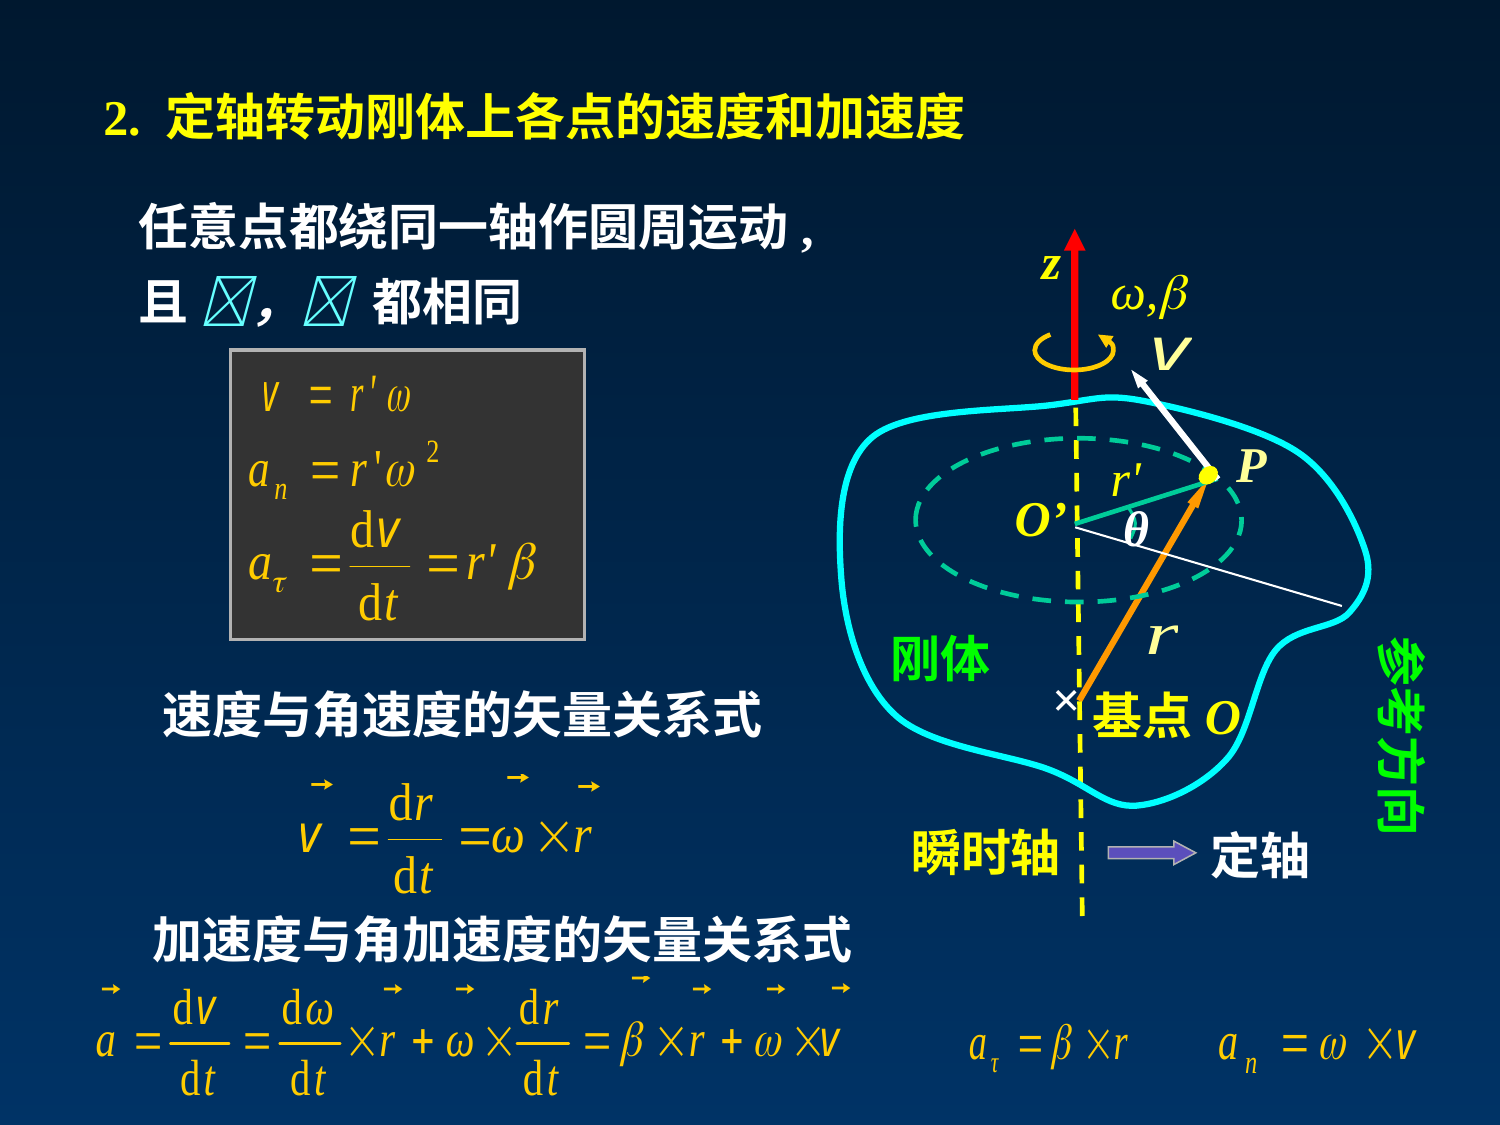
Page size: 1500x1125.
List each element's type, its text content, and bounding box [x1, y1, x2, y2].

text_box θ [1108, 489, 1204, 565]
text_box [1215, 1013, 1432, 1078]
text_box [839, 397, 1369, 806]
text_box z [1026, 222, 1122, 324]
text_box 参考方向 [1352, 621, 1440, 862]
text_box ω, [1122, 251, 1263, 317]
text_box 加速度与角加速度的矢量关系式 [137, 900, 963, 976]
text_box 2. 定轴转动刚体上各点的速度和加速度 [88, 78, 1197, 153]
text_box 刚体 [876, 619, 1026, 704]
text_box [962, 999, 1140, 1083]
text_box r' [1095, 439, 1156, 514]
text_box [88, 975, 857, 1105]
text_box P [1238, 424, 1313, 463]
text_box [1068, 228, 1081, 349]
text_box 瞬时轴 [896, 814, 1077, 889]
text_box [230, 350, 585, 640]
text_box 速度与角速度的矢量关系式 [123, 675, 899, 751]
text_box × [1037, 766, 1177, 807]
text_box  [1180, 435, 1252, 507]
text_box 任意点都绕同一轴作圆周运动, 且 ， 都相同 [124, 172, 869, 338]
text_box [300, 774, 602, 898]
text_box 基点O [1077, 676, 1256, 752]
text_box [1131, 369, 1183, 435]
text_box [1034, 334, 1114, 371]
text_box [1153, 324, 1192, 376]
text_box [1108, 841, 1196, 865]
text_box 定轴 [1195, 817, 1359, 905]
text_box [244, 501, 546, 624]
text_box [244, 432, 445, 501]
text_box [264, 368, 428, 416]
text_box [1141, 609, 1178, 658]
text_box O’ [999, 478, 1083, 554]
